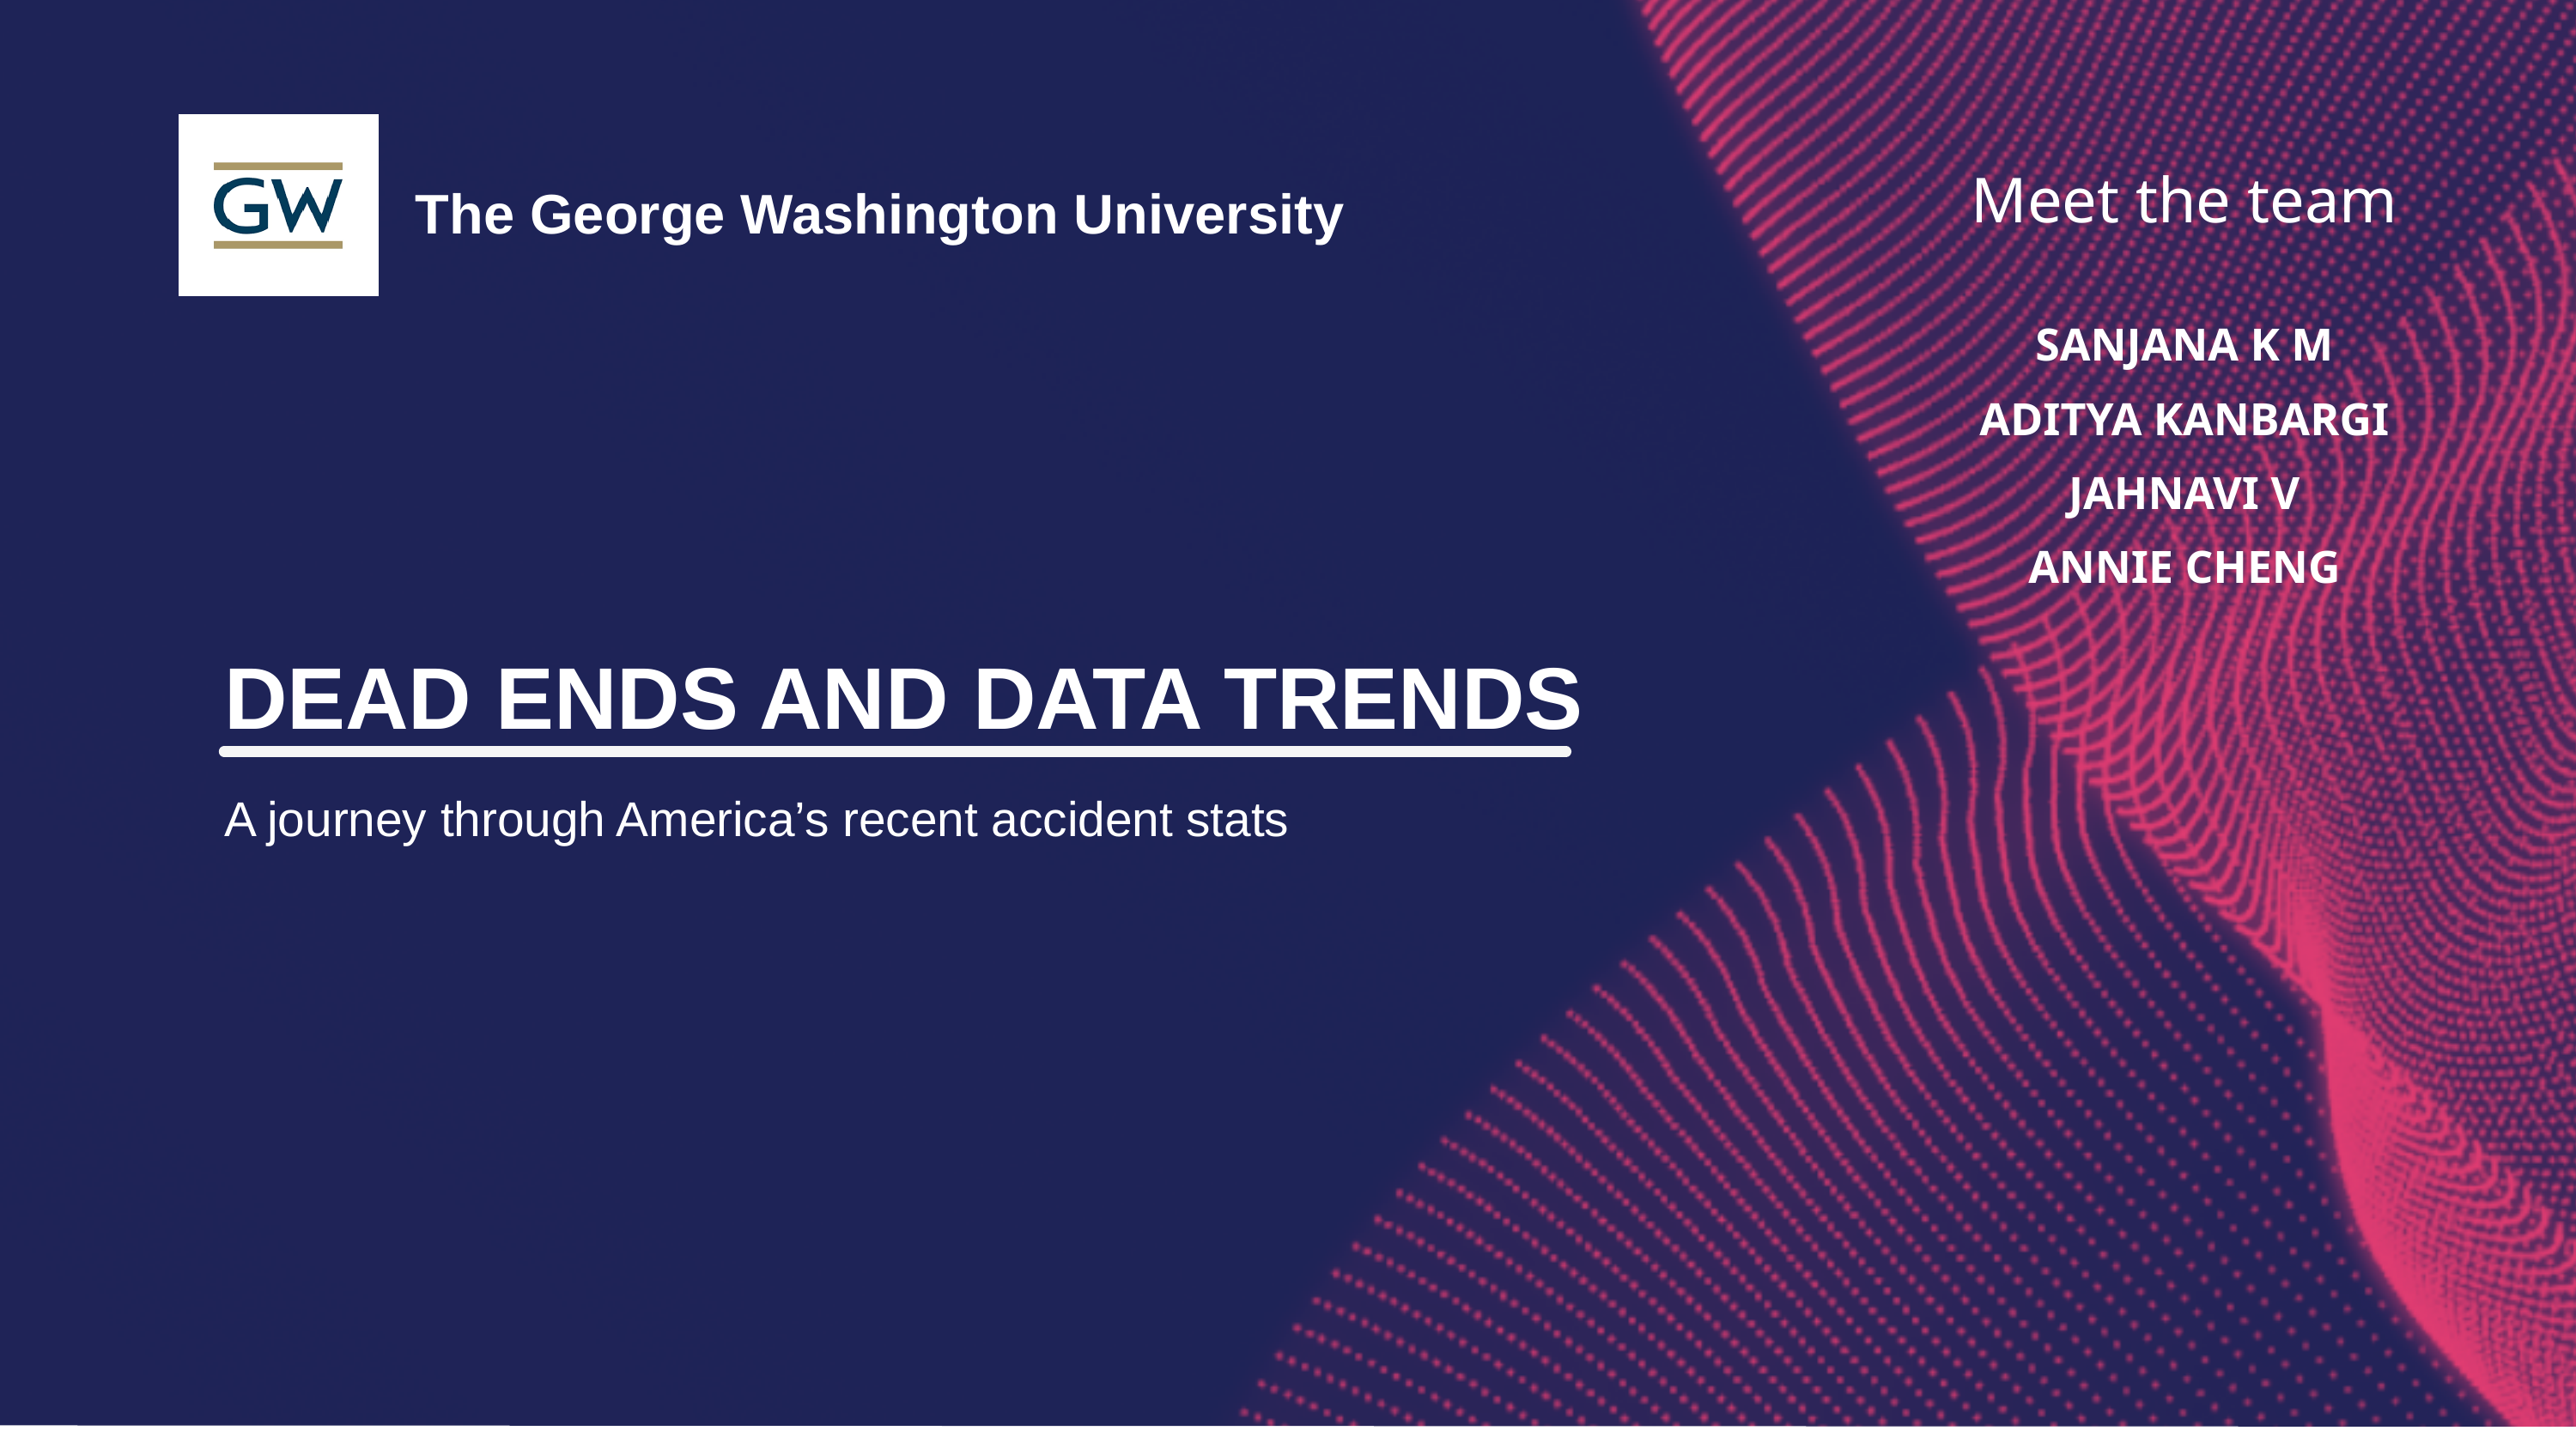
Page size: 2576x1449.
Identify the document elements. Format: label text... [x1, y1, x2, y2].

text_box A journey through America’s recent accident stats [224, 782, 1707, 847]
text_box DEAD ENDS AND DATA TRENDS [224, 631, 1645, 747]
picture [178, 114, 379, 296]
text_box [0, 0, 2576, 1427]
text_box SANJANA K M ADITYA KANBARGI JAHNAVI V ANNIE CHENG [1835, 295, 2534, 593]
text_box Meet the team [1857, 149, 2512, 236]
text_box The George Washington University [415, 171, 1415, 246]
